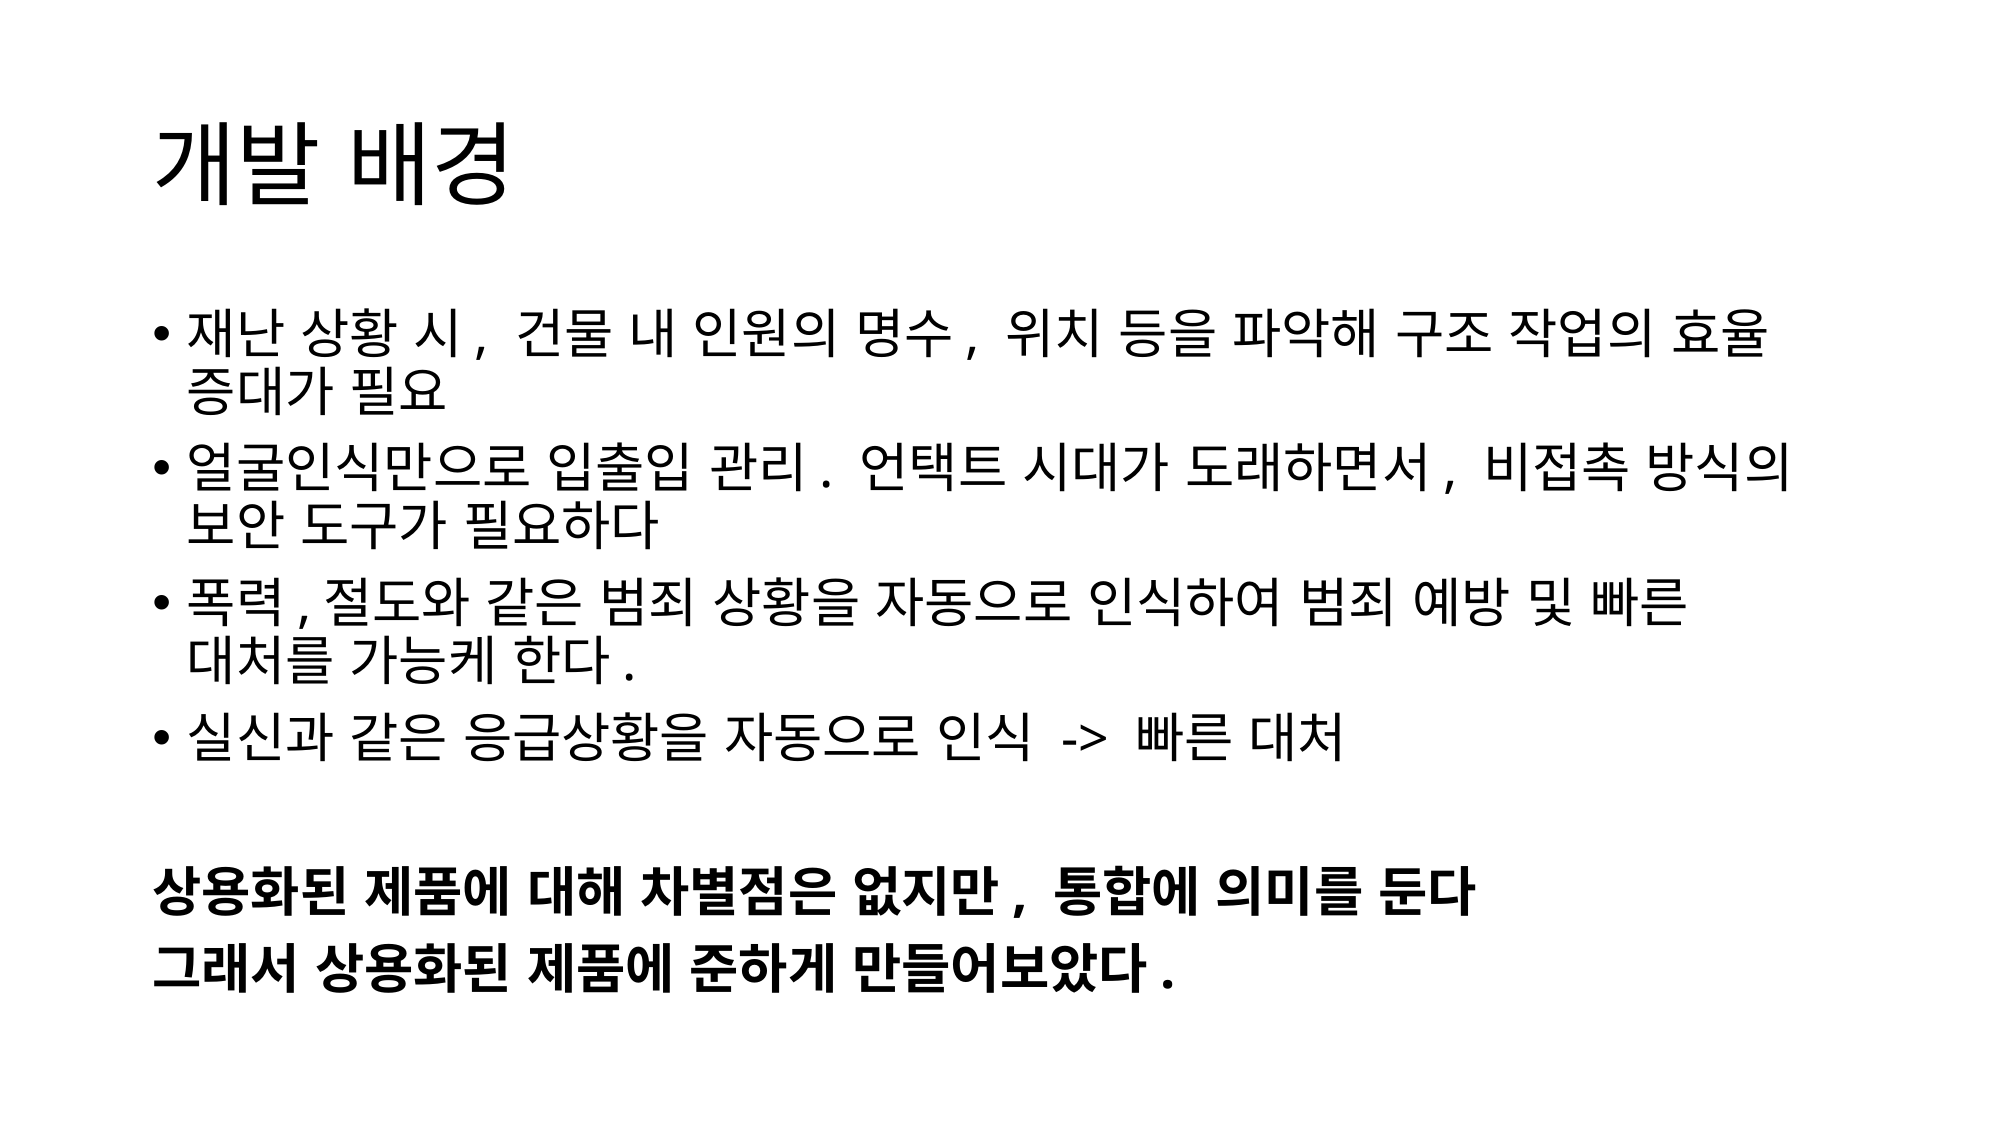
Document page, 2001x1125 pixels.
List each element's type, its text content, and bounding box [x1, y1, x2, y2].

title 개발 배경 [137, 59, 1863, 278]
list 재난 상황 시, 건물 내 인원의 명수, 위치 등을 파악해 구조 작업의 효율 증대가 필요 얼굴인식만으로 입출입 관리. 언택트 시대가 도래하면서, 비접촉 방식의 보안 도구가 필요하다 폭력,절도와 같은 범죄 상황을 자동으로 인식하여 범죄 예방 및 빠른 대처를 가능케 한다. 실신과 같은 응급상황을 자동으로 인식 -> 빠른 대처 상용화된 제품에 대해 차별점은 없지만, 통합에 의미를 둔다 그래서 상용화된 제품에 준하게 만들어보았다. [137, 299, 1863, 1014]
